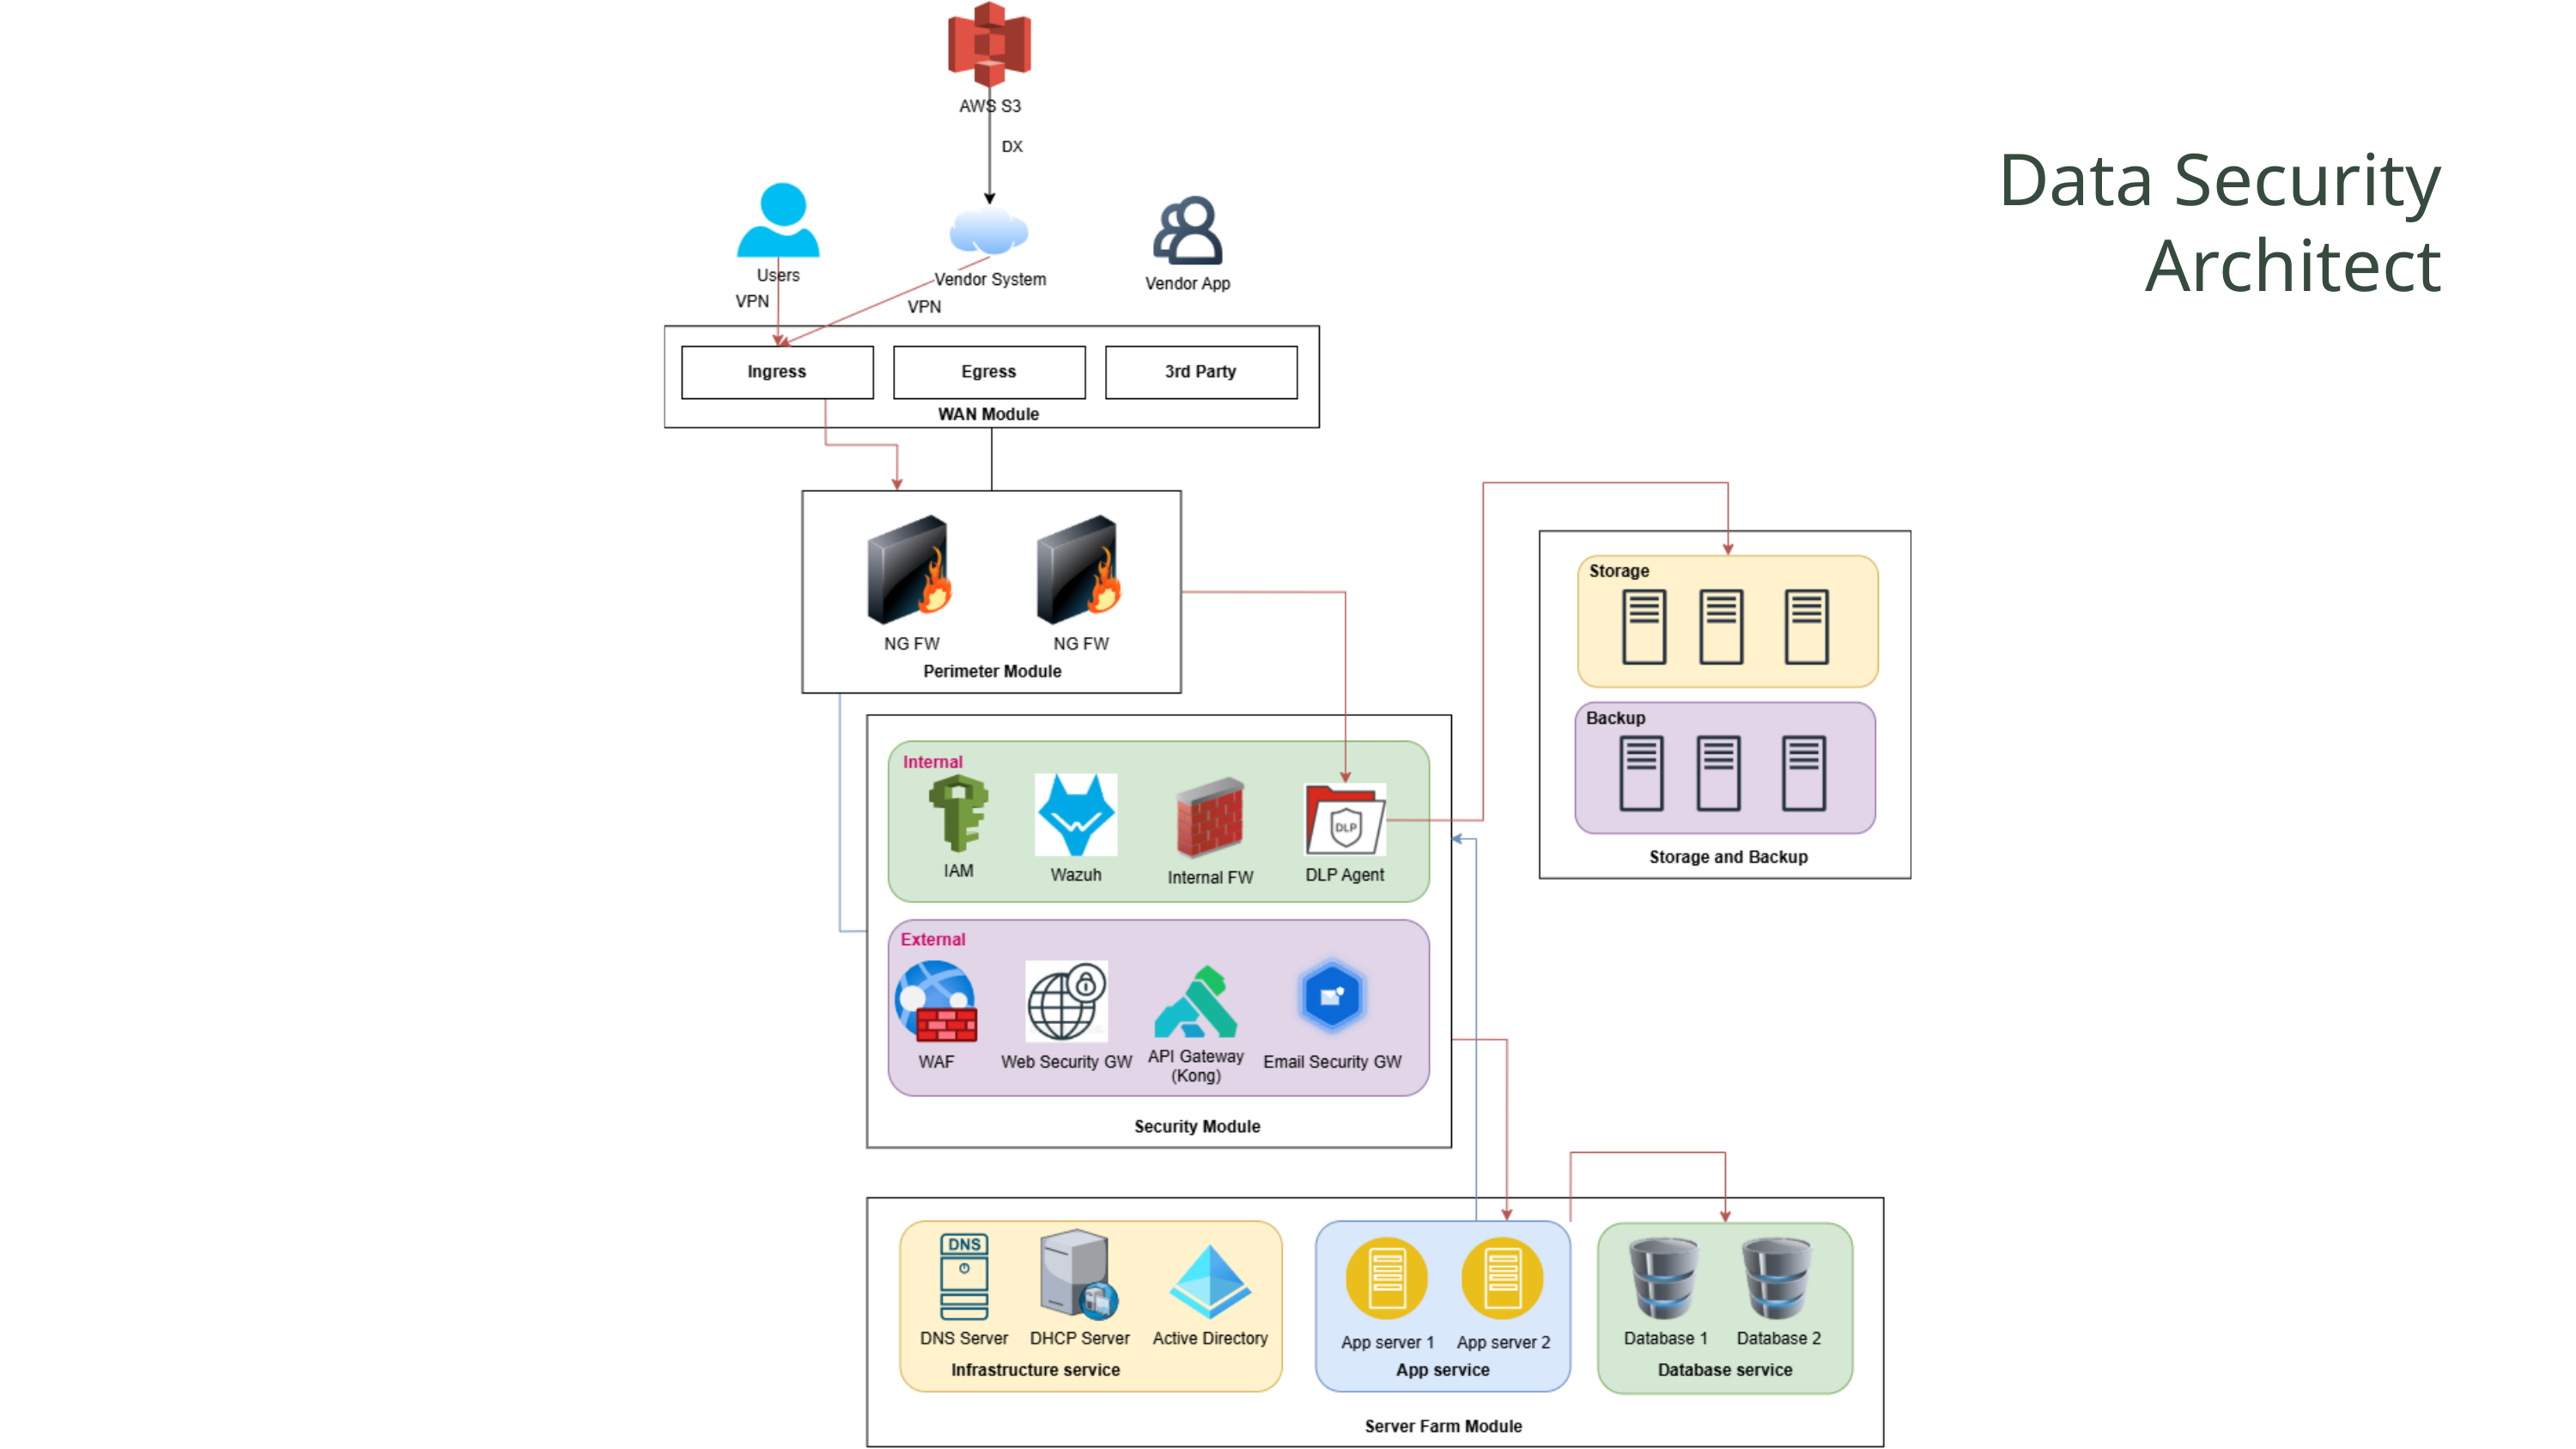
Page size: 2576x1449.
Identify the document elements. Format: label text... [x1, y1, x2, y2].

text_box [664, 1, 1912, 1449]
text_box Data Security Architect [1911, 134, 2443, 306]
